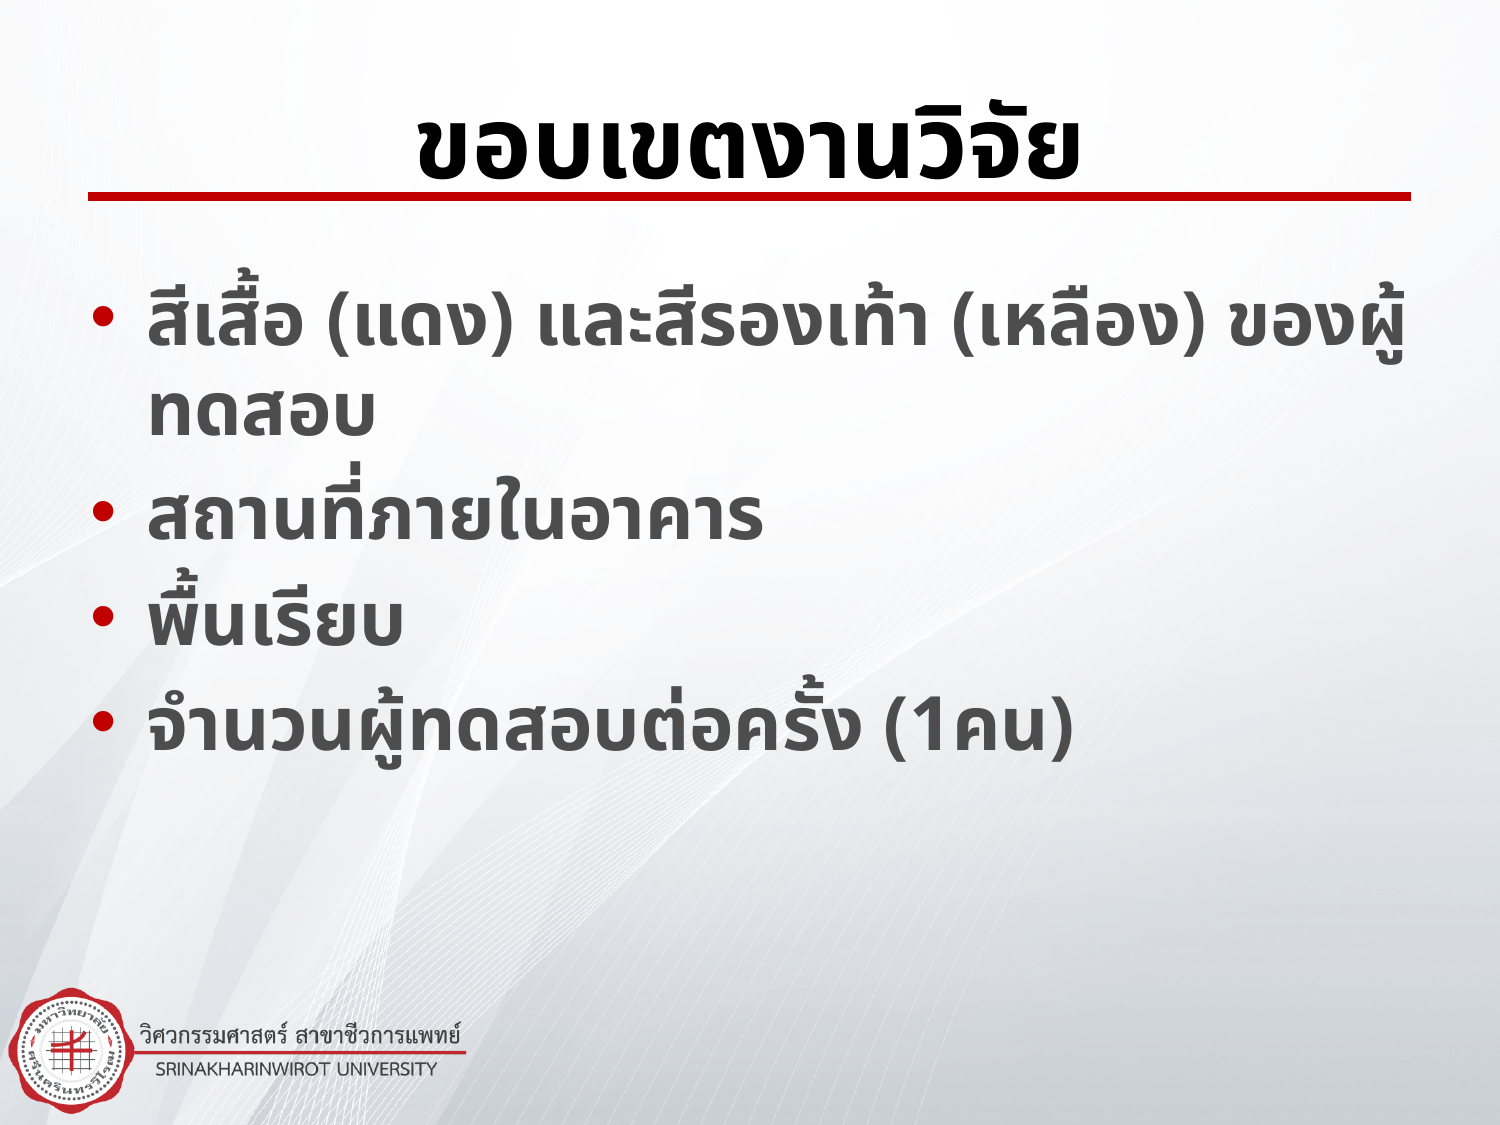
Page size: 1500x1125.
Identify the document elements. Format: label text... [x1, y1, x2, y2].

picture [0, 979, 474, 1122]
title ขอบเขตงานวิจัย [75, 45, 1425, 233]
list สีเสื้อ (แดง) และสีรองเท้า (เหลือง) ของผู้ทดสอบ สถานที่ภายในอาคาร พื้นเรียบ จำนวนผู้ทดสอบต่อครั้ง (1คน) [75, 262, 1425, 1005]
